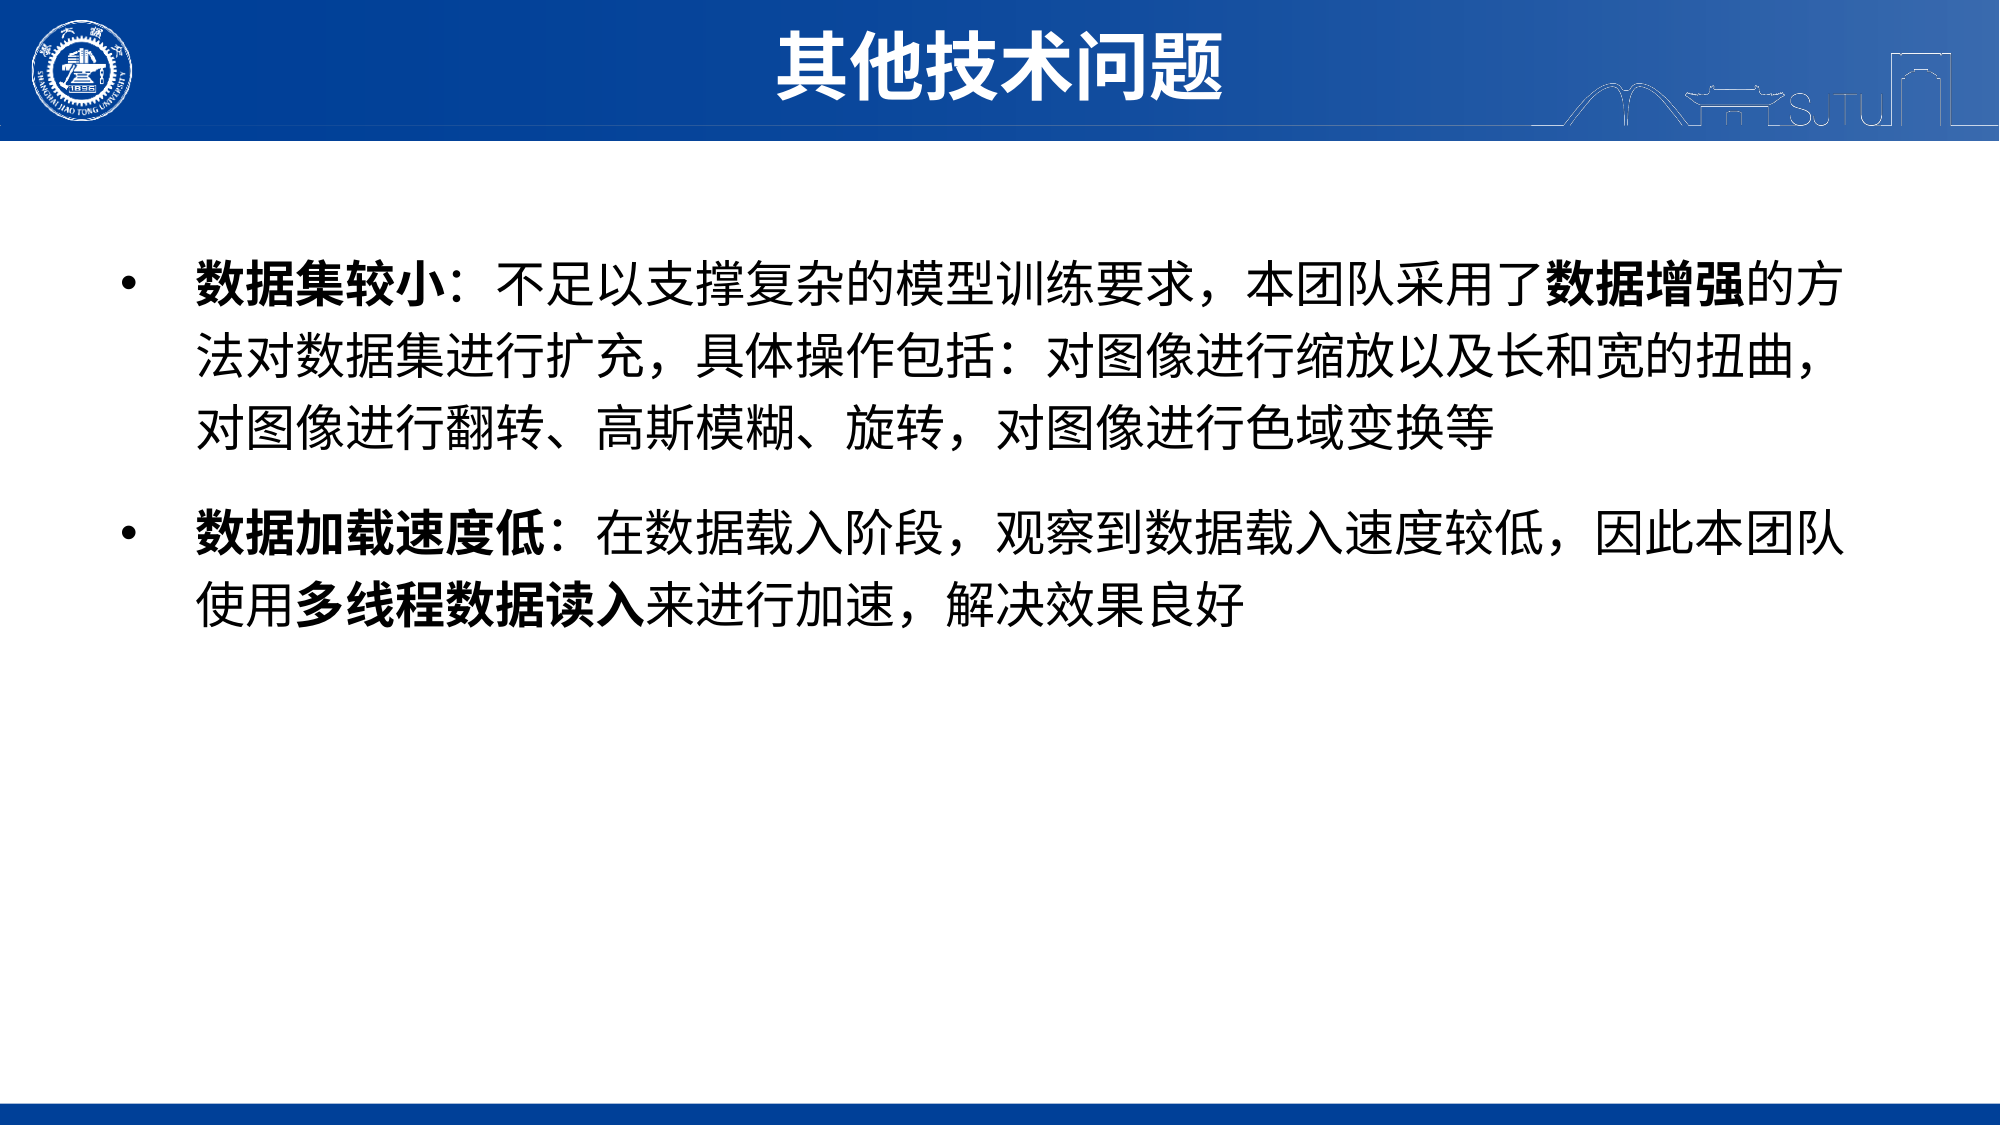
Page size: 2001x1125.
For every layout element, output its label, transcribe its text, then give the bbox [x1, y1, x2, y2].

list 数据集较小：不足以支撑复杂的模型训练要求，本团队采用了数据增强的方法对数据集进行扩充，具体操作包括：对图像进行缩放以及长和宽的扭曲，对图像进行翻转、高斯模糊、旋转，对图像进行色域变换等 数据加载速度低：在数据载入阶段，观察到数据载入速度较低，因此本团队使用多线程数据读入来进行加速，解决效果良好 [104, 233, 1904, 997]
list 其他技术问题 [1, 0, 1999, 141]
